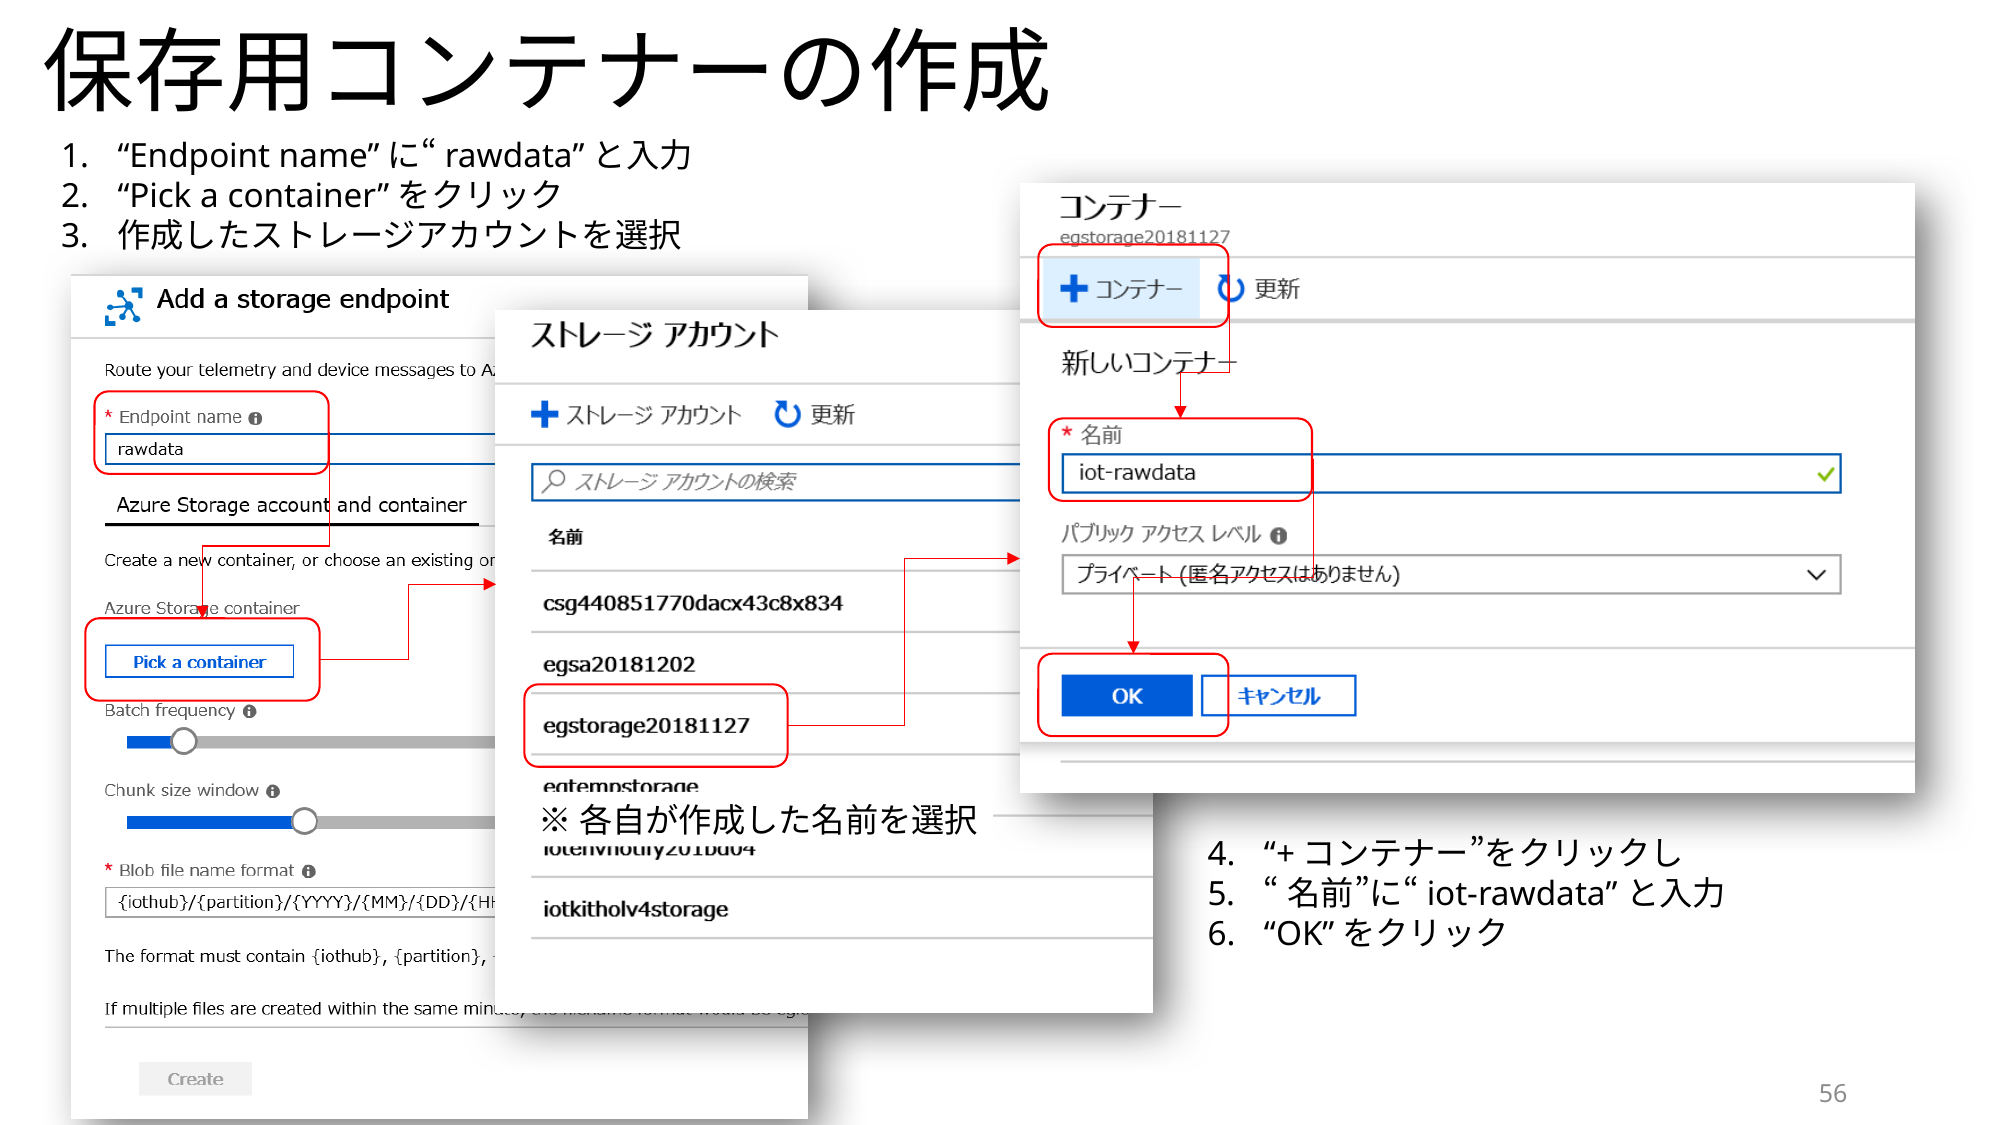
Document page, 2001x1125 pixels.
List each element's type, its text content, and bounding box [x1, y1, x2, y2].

text_box “+コンテナー”をクリックし “名前”に“iot-rawdata”と入力 “OK”をクリック [1192, 824, 1741, 960]
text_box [1133, 459, 1312, 654]
slide_number 56 [1412, 1064, 1863, 1125]
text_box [787, 558, 1020, 726]
title 保存用コンテナーの作成 [27, 0, 1966, 150]
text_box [319, 584, 496, 660]
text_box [202, 432, 329, 619]
text_box “Endpoint name”に“rawdata”と入力 “Pick a container”をクリック 作成したストレージアカウントを選択 [46, 127, 708, 262]
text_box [1180, 285, 1229, 419]
picture [71, 183, 1915, 1119]
